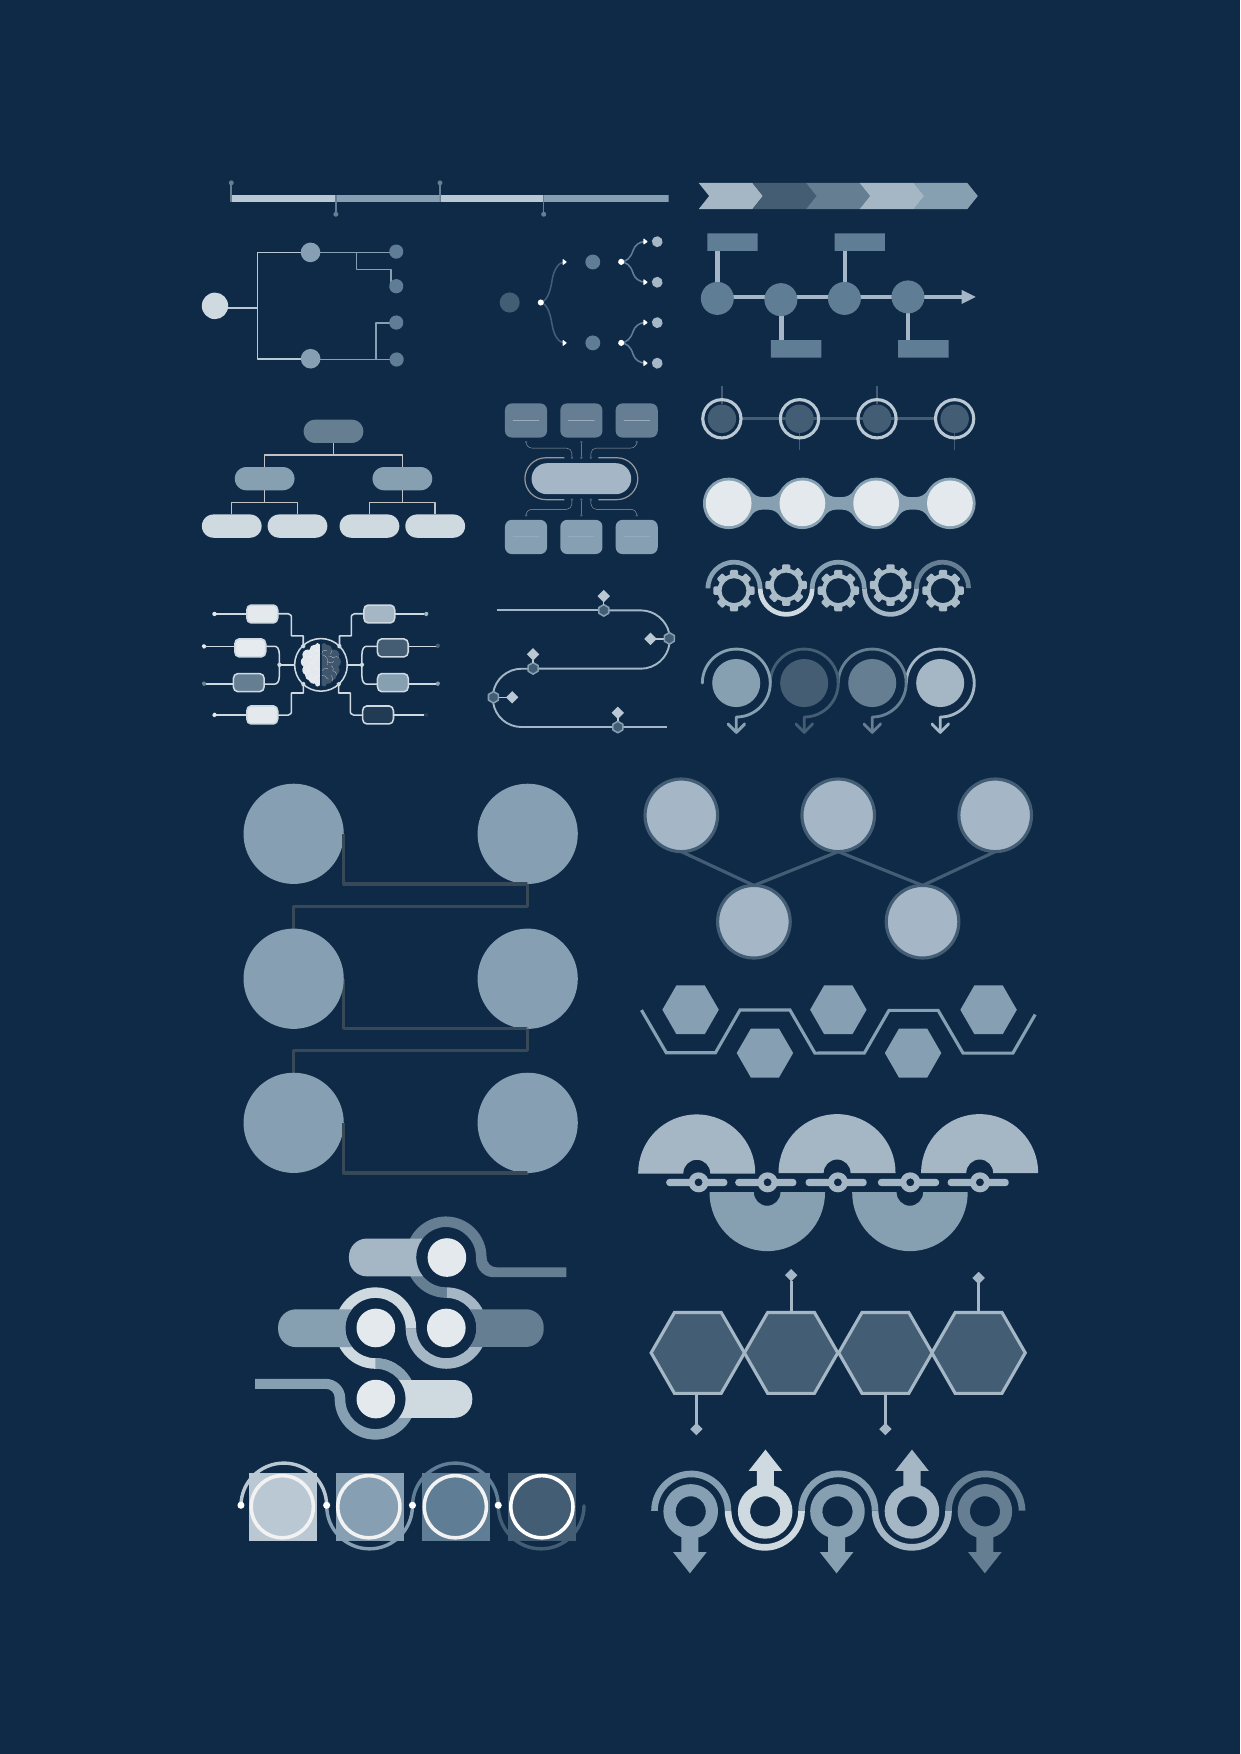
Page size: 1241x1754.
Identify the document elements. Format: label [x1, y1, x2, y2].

text_box [644, 778, 1032, 959]
text_box [499, 236, 664, 369]
text_box [228, 180, 669, 217]
text_box [641, 985, 1036, 1078]
text_box [488, 595, 675, 734]
text_box [237, 1462, 585, 1549]
text_box [201, 604, 441, 725]
text_box [702, 385, 975, 451]
text_box [201, 242, 405, 369]
text_box [700, 233, 976, 358]
text_box [698, 182, 979, 210]
text_box [700, 477, 976, 530]
text_box [504, 403, 659, 555]
text_box [705, 559, 972, 617]
text_box [638, 1113, 1039, 1252]
text_box [201, 419, 466, 538]
text_box [650, 1274, 1026, 1430]
text_box [254, 1216, 567, 1440]
text_box [243, 783, 578, 1174]
text_box [700, 647, 976, 735]
text_box [650, 1449, 1026, 1574]
